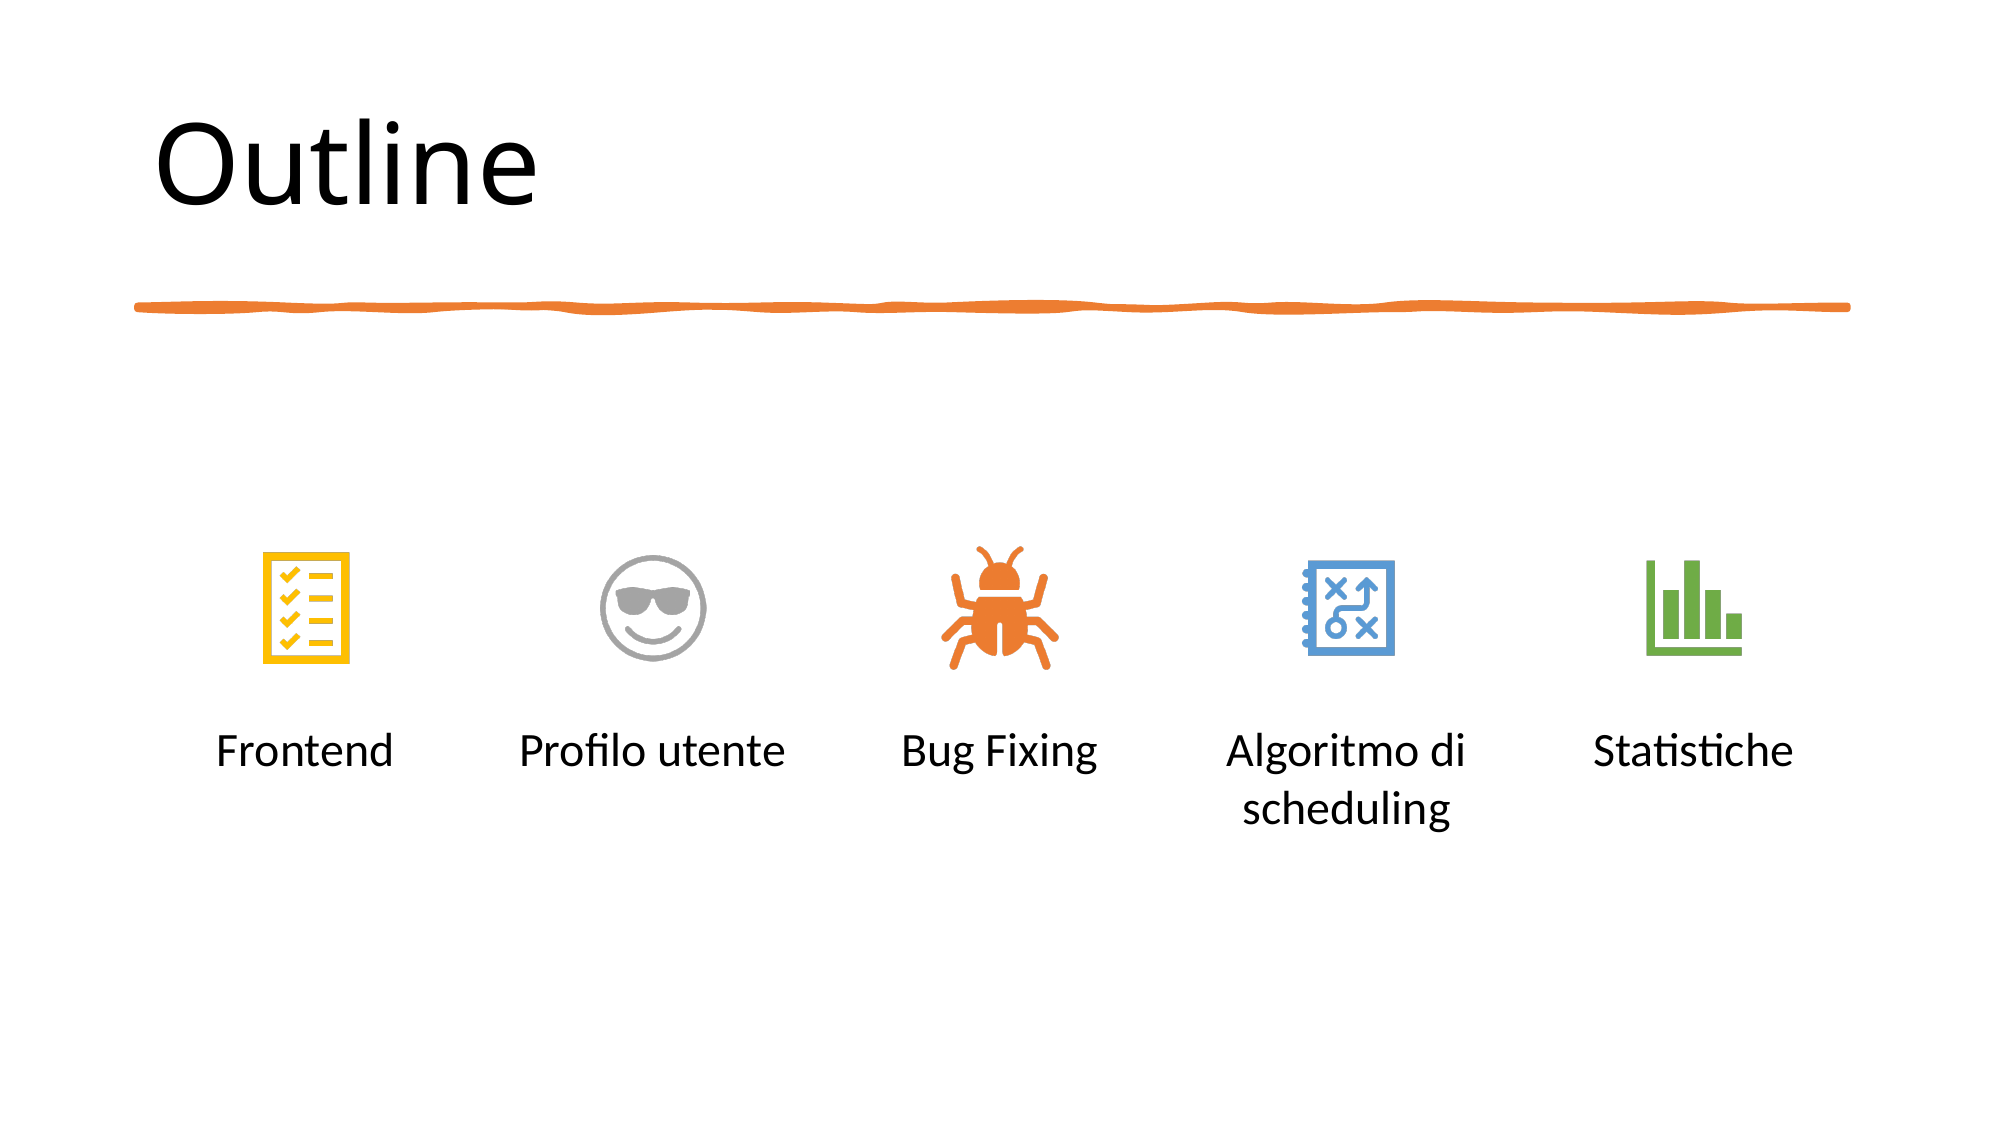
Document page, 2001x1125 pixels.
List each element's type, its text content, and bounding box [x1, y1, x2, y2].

text_box [136, 302, 1849, 313]
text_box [137, 365, 1863, 1014]
title Outline [137, 59, 1863, 278]
